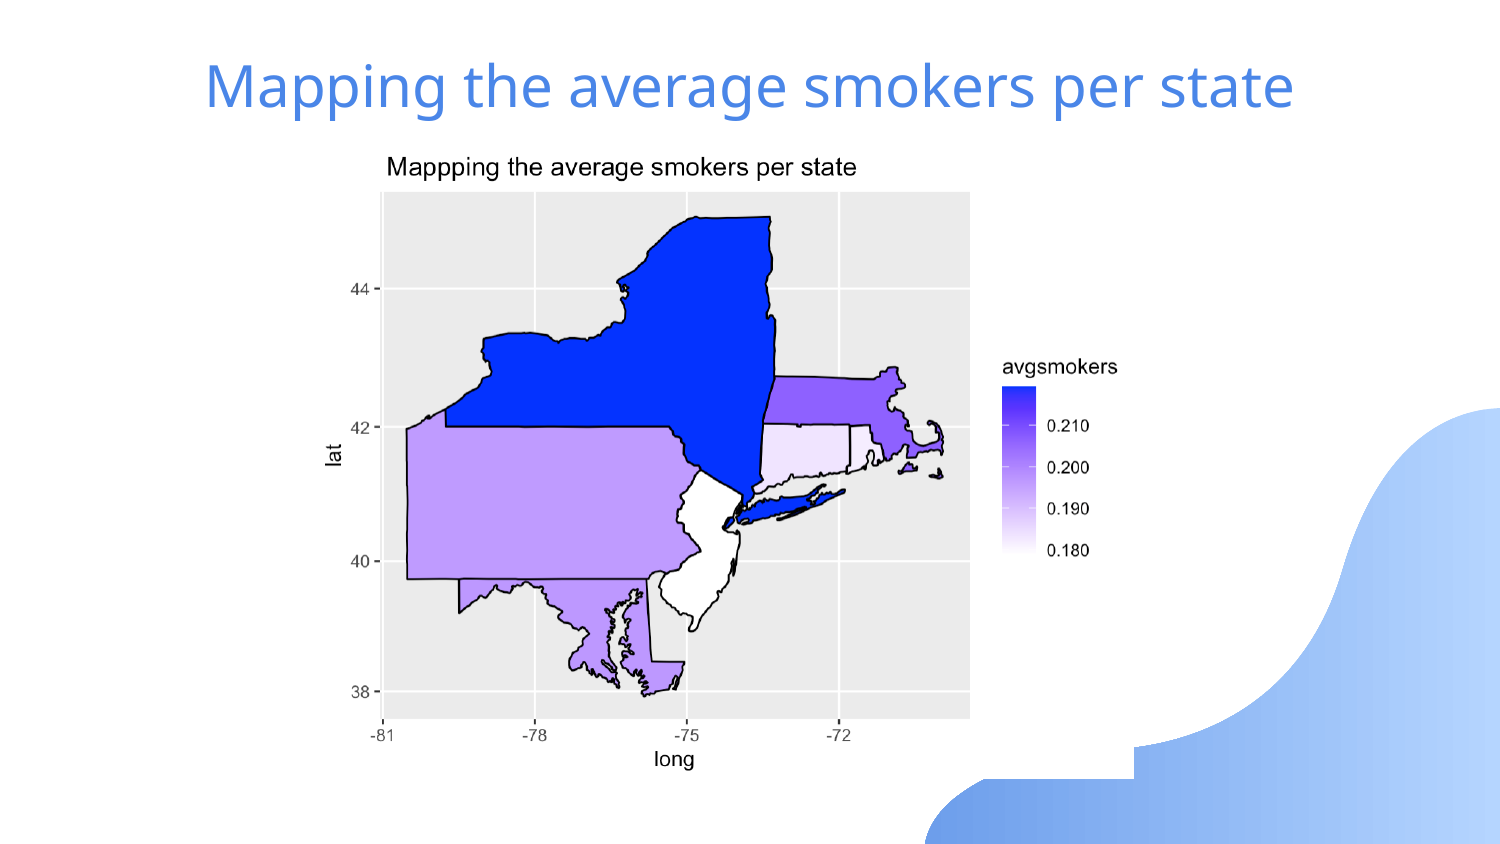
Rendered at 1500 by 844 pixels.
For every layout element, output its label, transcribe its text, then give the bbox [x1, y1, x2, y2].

title Mapping the average smokers per state [121, 14, 1394, 156]
picture [311, 140, 1135, 780]
